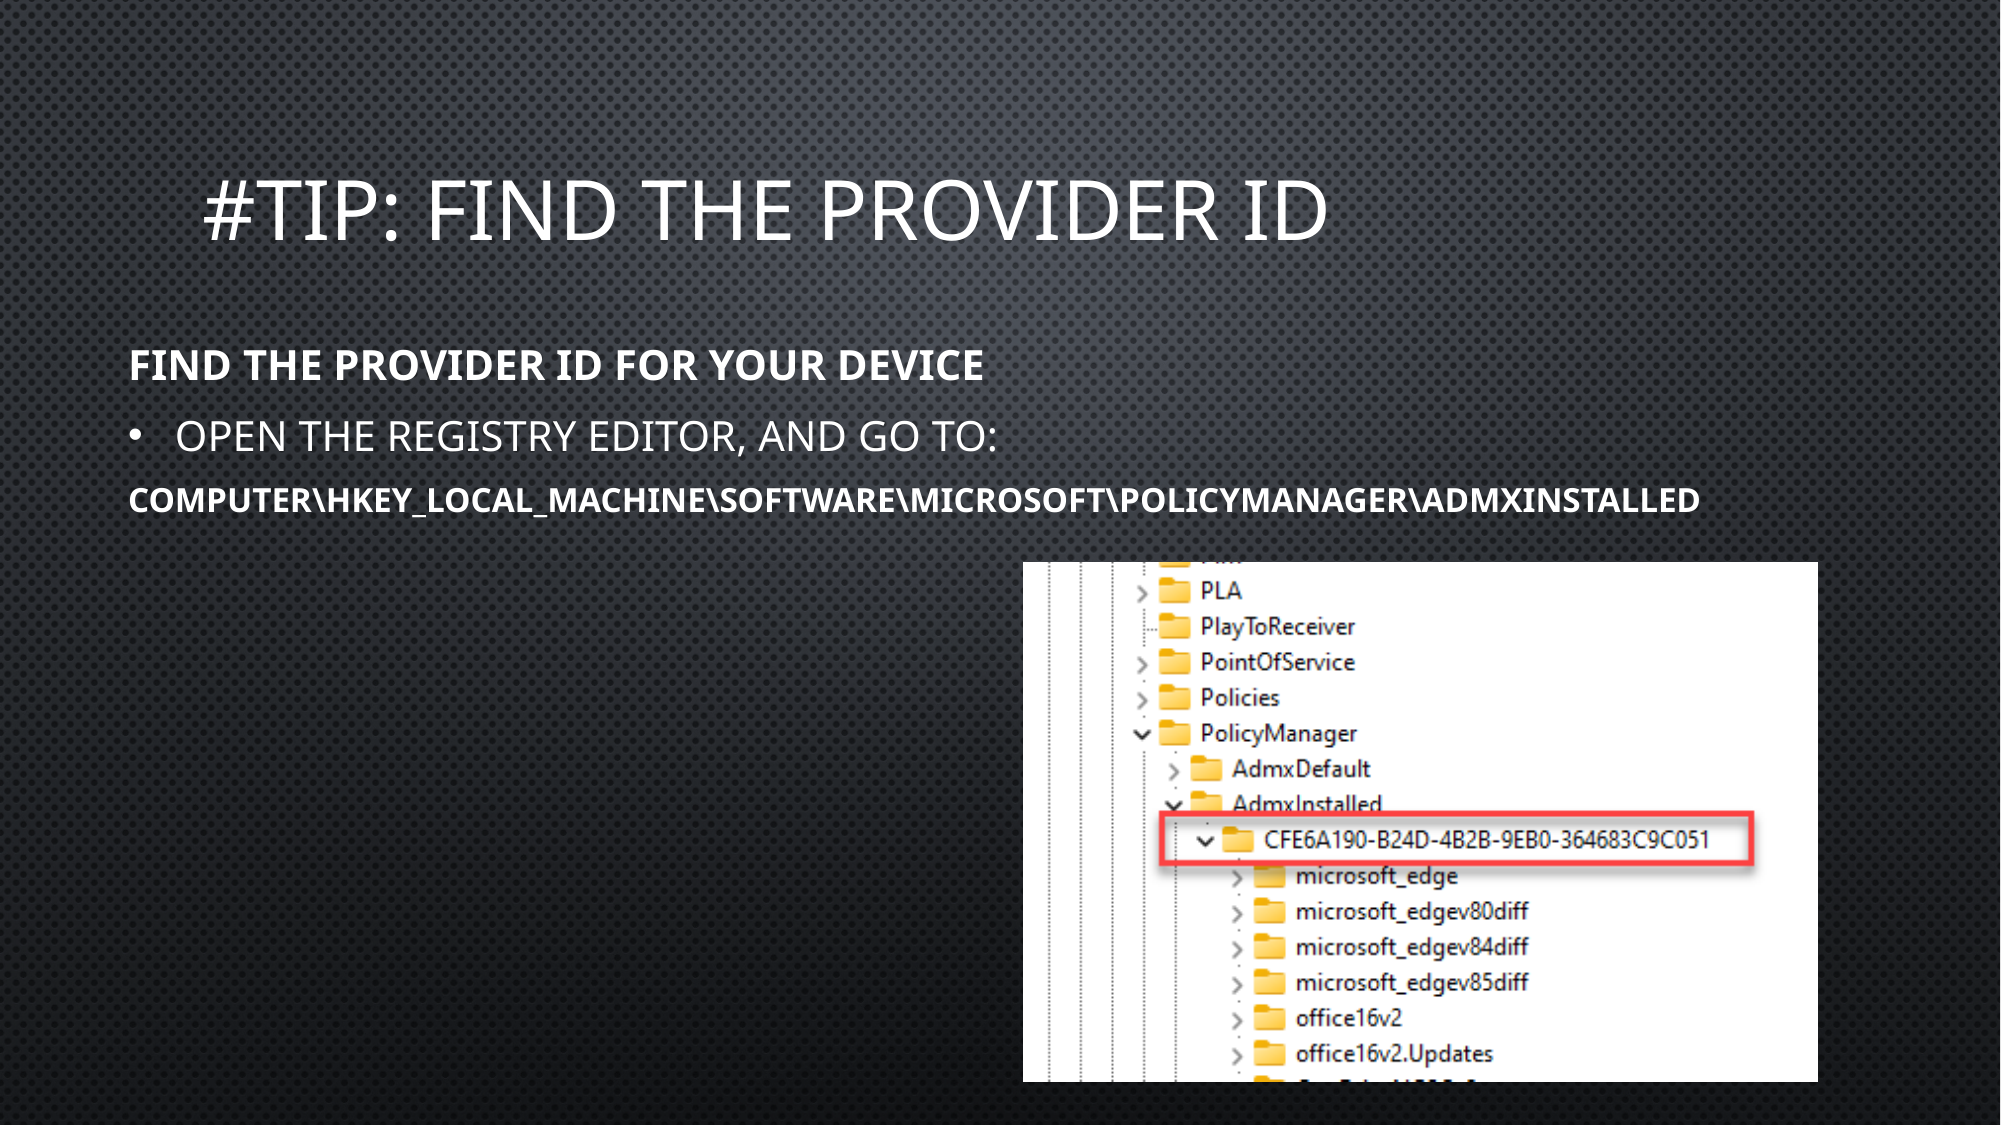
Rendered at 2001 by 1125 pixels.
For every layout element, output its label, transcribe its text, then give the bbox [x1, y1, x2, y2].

picture [1023, 562, 1818, 1083]
title #TIP: Find the Provider ID [187, 99, 1813, 243]
list Find the provider ID for your device Open the Registry Editor, and go to: Computer\HKEY_LOCAL_MACHINE\SOFTWARE\Microsoft\PolicyManager\AdmxInstalled [113, 243, 1935, 685]
